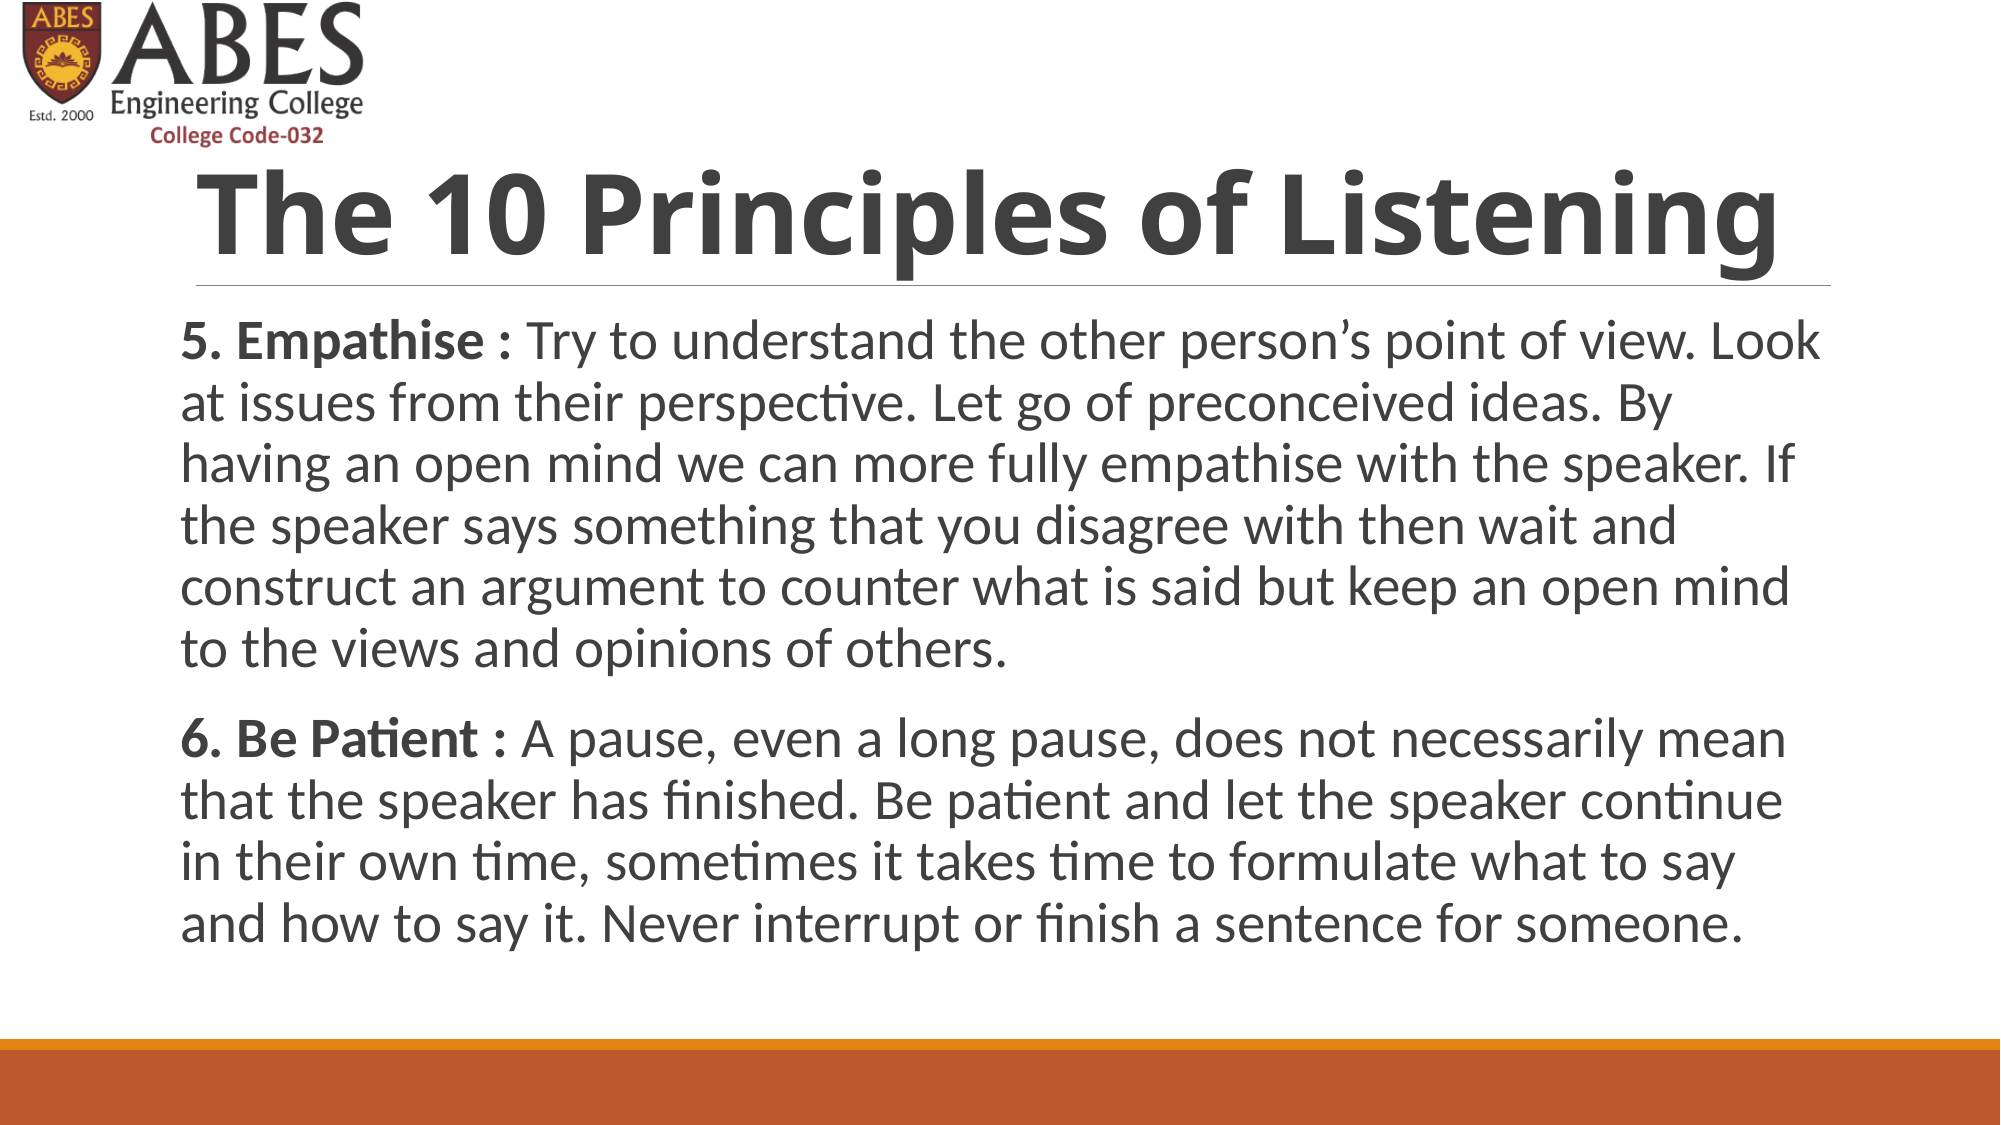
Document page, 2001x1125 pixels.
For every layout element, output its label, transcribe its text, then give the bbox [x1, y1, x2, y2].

title The 10 Principles of Listening [180, 47, 1830, 285]
list 5. Empathise : Try to understand the other person’s point of view. Look at issues from their perspective. Let go of preconceived ideas. By having an open mind we can more fully empathise with the speaker. If the speaker says something that you disagree with then wait and construct an argument to counter what is said but keep an open mind to the views and opinions of others. 6. Be Patient : A pause, even a long pause, does not necessarily mean that the speaker has finished. Be patient and let the speaker continue in their own time, sometimes it takes time to formulate what to say and how to say it. Never interrupt or finish a sentence for someone. [180, 302, 1830, 963]
picture [17, 0, 369, 154]
